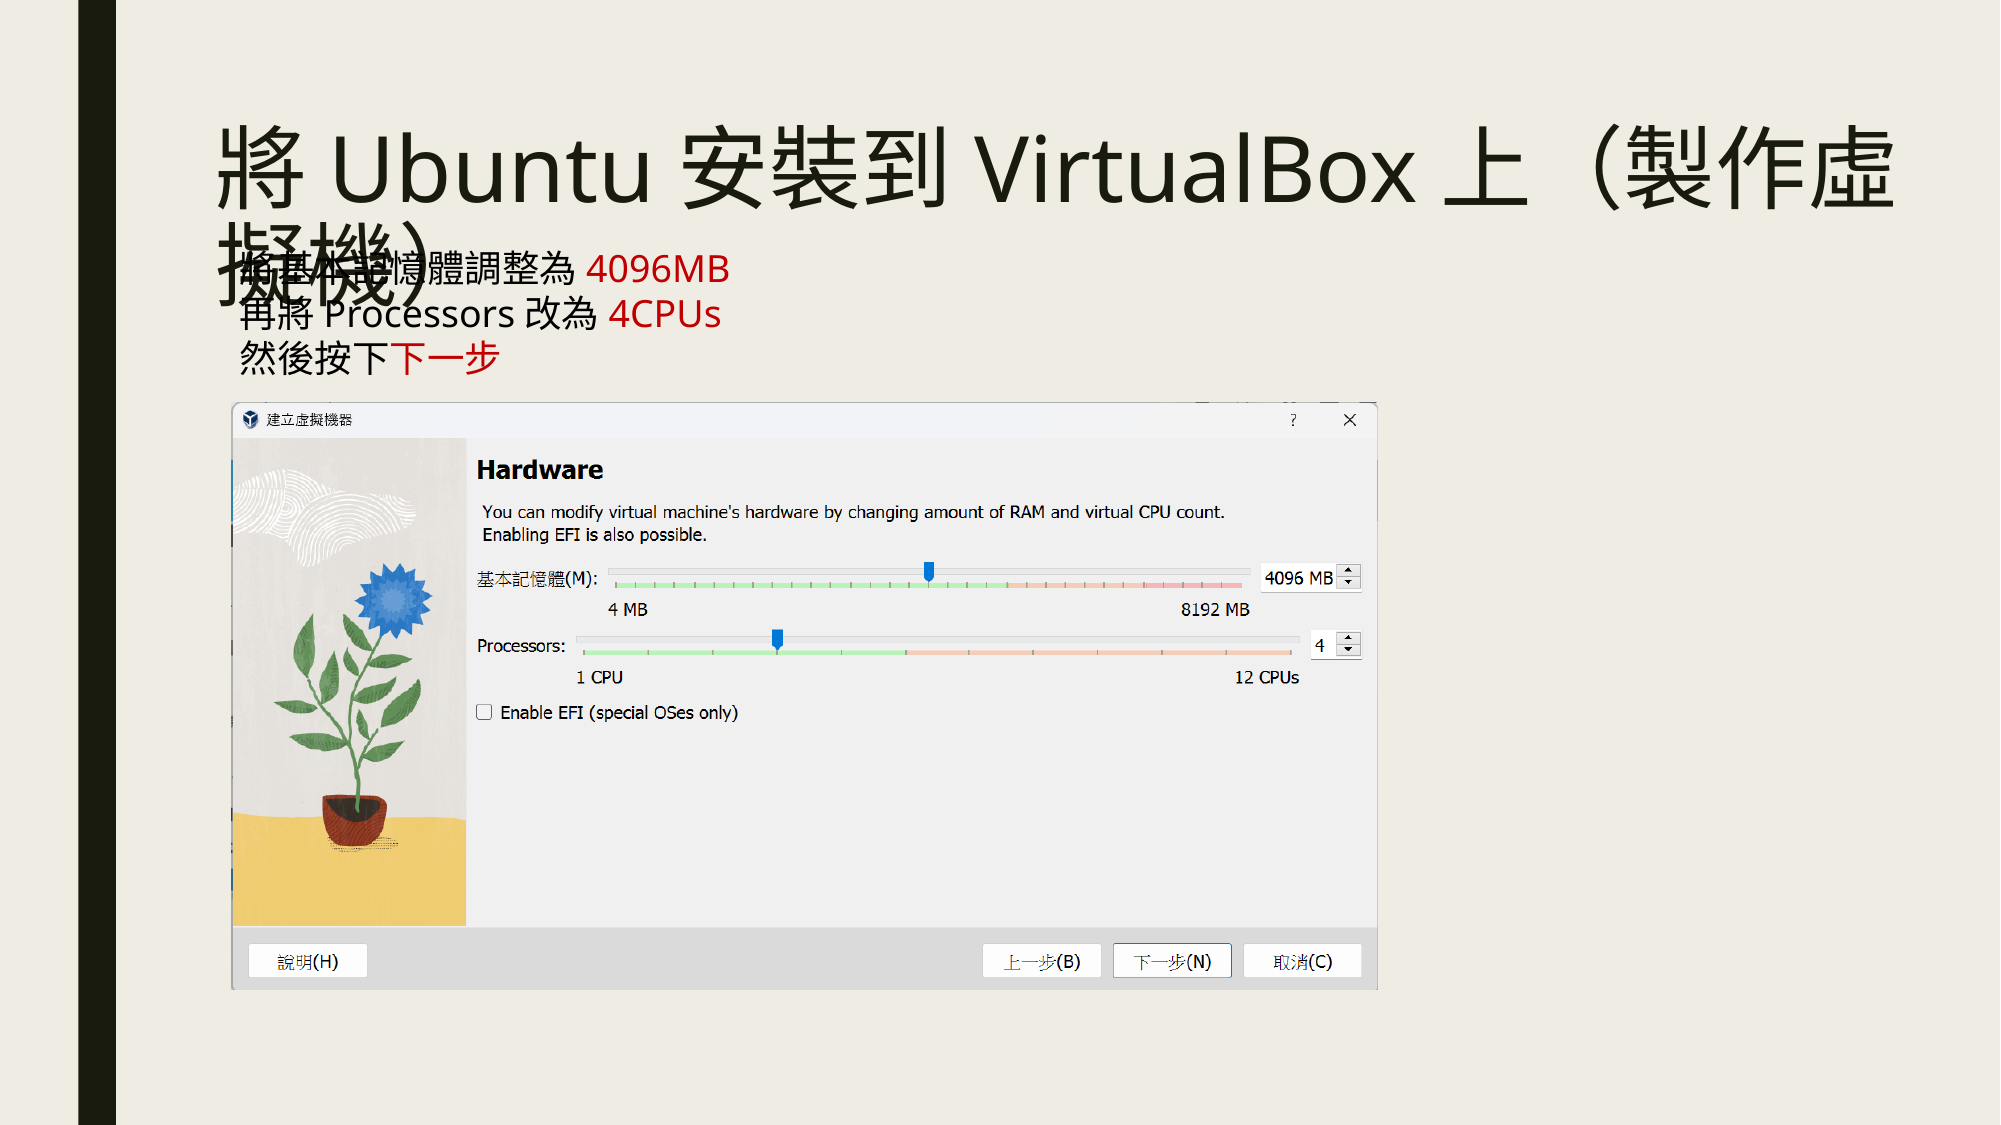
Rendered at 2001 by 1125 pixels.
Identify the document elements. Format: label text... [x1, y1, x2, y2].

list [231, 402, 1378, 990]
text_box 將基本記憶體調整為4096MB 再將Processors改為4CPUs 然後按下下一步 [225, 238, 1152, 388]
title 將Ubuntu安裝到VirtualBox上（製作虛擬機） [200, 116, 1943, 361]
